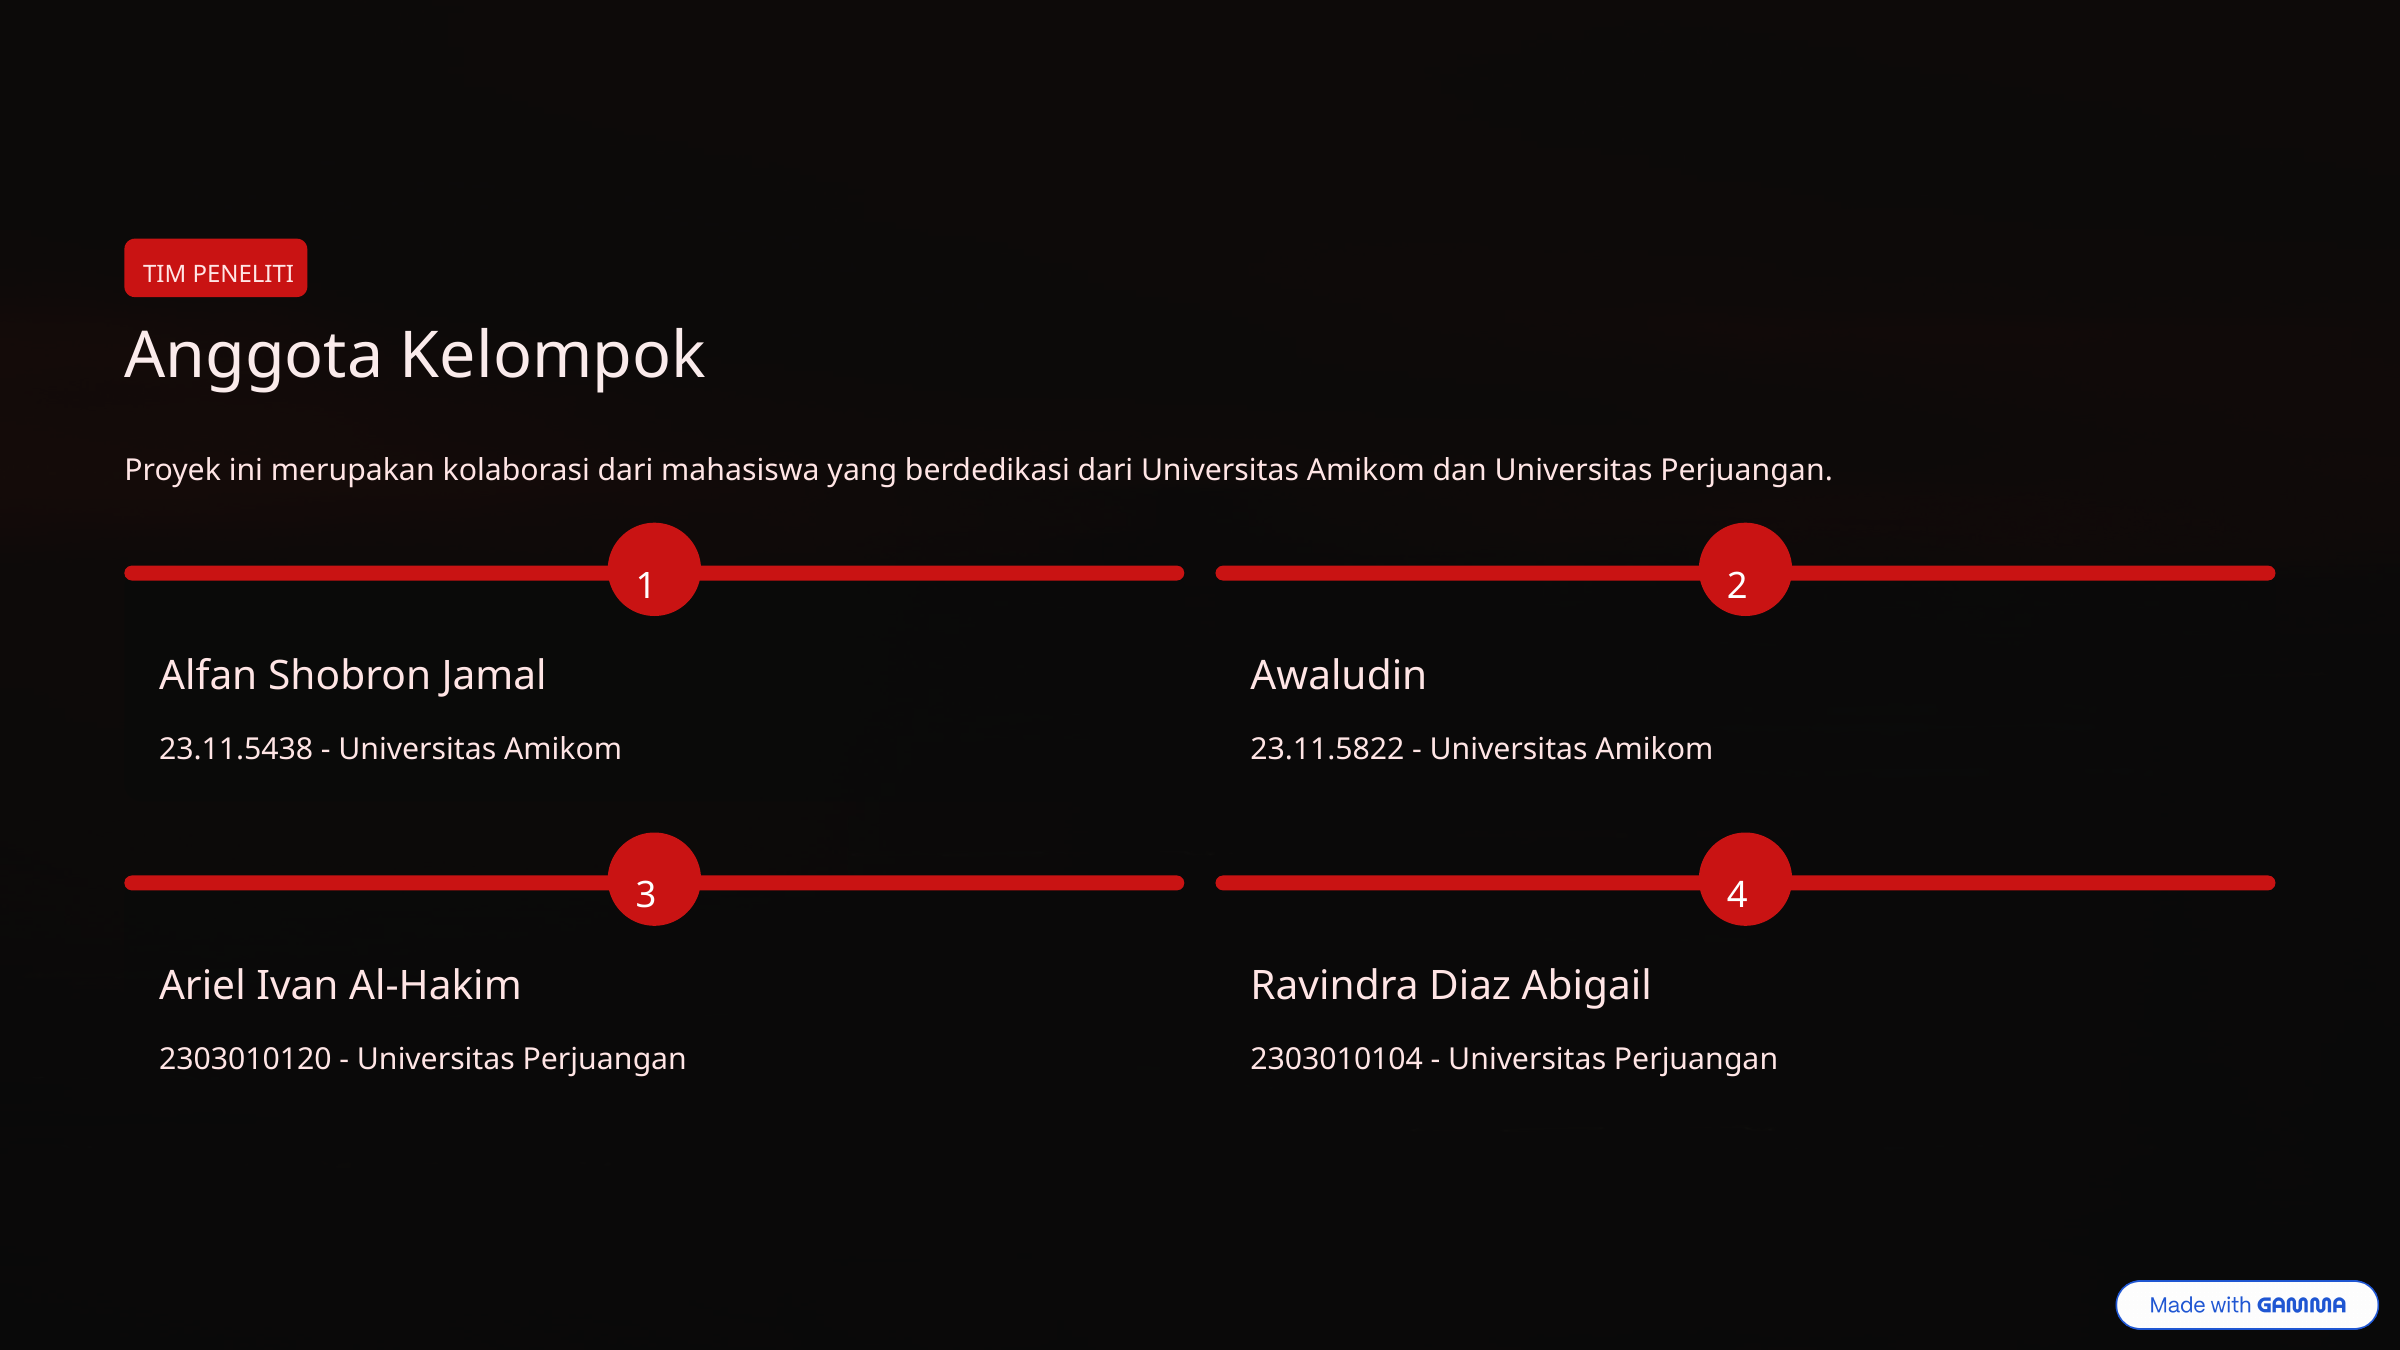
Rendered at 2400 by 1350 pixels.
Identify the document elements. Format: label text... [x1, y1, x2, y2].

text_box 23.11.5438 - Universitas Amikom [159, 716, 1150, 767]
text_box [700, 875, 1185, 891]
text_box [1698, 522, 1793, 617]
text_box [124, 875, 609, 891]
text_box [124, 889, 1185, 1112]
text_box Ariel Ivan Al-Hakim [159, 956, 637, 1008]
text_box 2 [1726, 546, 1765, 593]
text_box [124, 238, 308, 298]
text_box Proyek ini merupakan kolaborasi dari mahasiswa yang berdedikasi dari Universitas Amikom dan Universitas Perjuangan. [124, 437, 2276, 488]
text_box [124, 565, 609, 581]
text_box 2303010104 - Universitas Perjuangan [1250, 1026, 2241, 1077]
text_box 2303010120 - Universitas Perjuangan [159, 1026, 1150, 1077]
text_box TIM PENELITI [143, 247, 289, 288]
text_box Awaludin [1250, 647, 1660, 699]
text_box [1215, 565, 1700, 581]
text_box Anggota Kelompok [124, 309, 860, 392]
text_box [607, 522, 702, 617]
text_box [700, 565, 1185, 581]
text_box [1698, 832, 1793, 926]
text_box [1791, 565, 2276, 581]
text_box 1 [635, 546, 673, 593]
text_box 4 [1726, 855, 1765, 903]
text_box 23.11.5822 - Universitas Amikom [1250, 716, 2241, 767]
text_box [1215, 889, 2276, 1112]
picture [2106, 1271, 2389, 1339]
text_box [1215, 579, 2276, 802]
text_box 3 [635, 855, 673, 903]
text_box [607, 832, 702, 926]
text_box Alfan Shobron Jamal [159, 647, 667, 699]
text_box Ravindra Diaz Abigail [1250, 956, 1765, 1008]
text_box [124, 579, 1185, 802]
text_box [1791, 875, 2276, 891]
text_box [1215, 875, 1700, 891]
